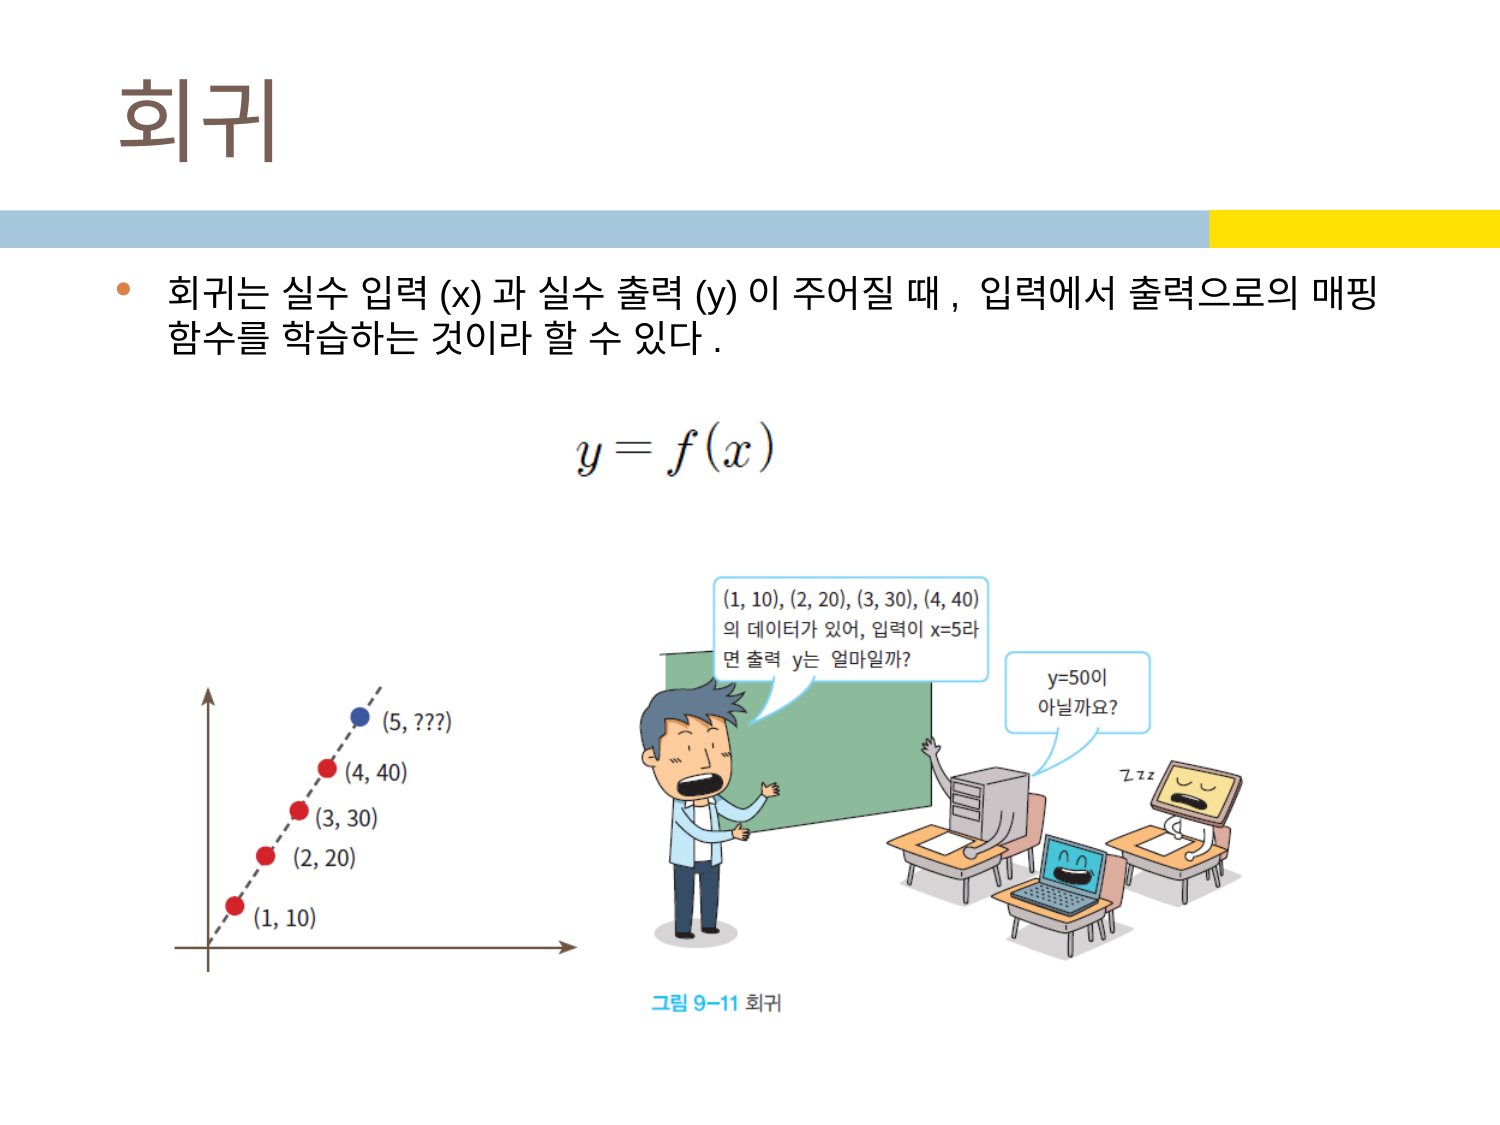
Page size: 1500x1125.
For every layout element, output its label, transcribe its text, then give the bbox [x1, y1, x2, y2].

list 회귀는 실수 입력(x)과 실수 출력(y)이 주어질 때, 입력에서 출력으로의 매핑 함수를 학습하는 것이라 할 수 있다. [100, 262, 1438, 1000]
picture [548, 396, 876, 509]
title 회귀 [100, 37, 1438, 200]
picture [153, 562, 1272, 1031]
